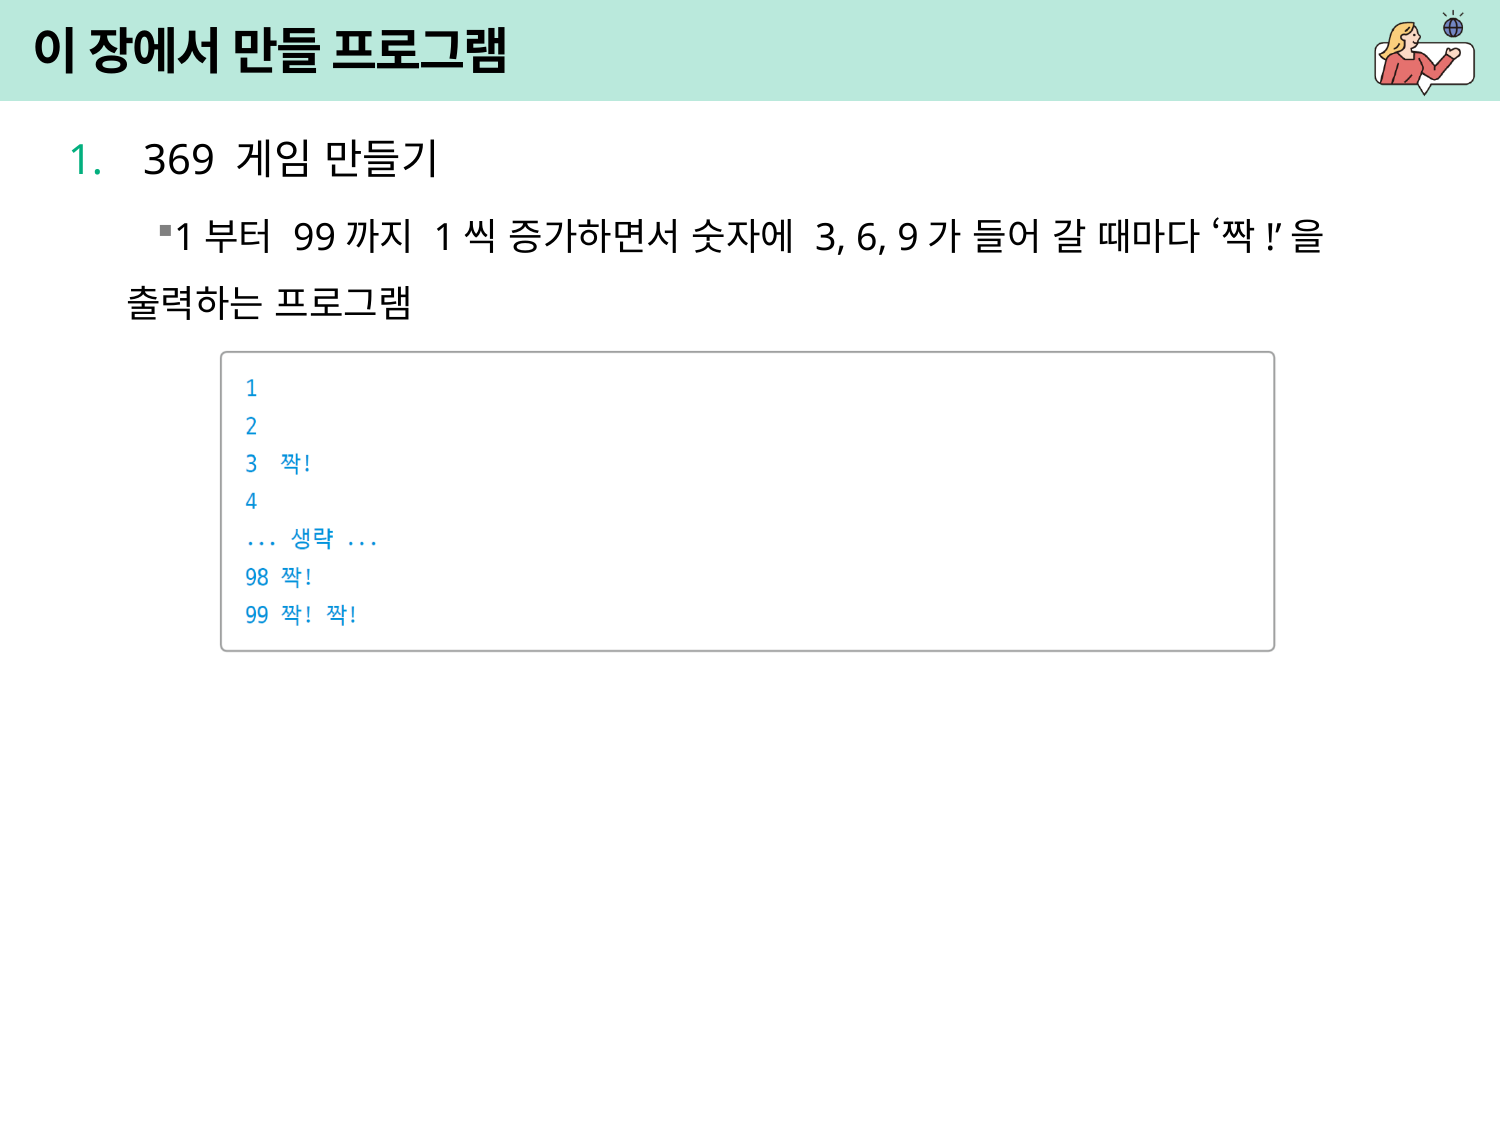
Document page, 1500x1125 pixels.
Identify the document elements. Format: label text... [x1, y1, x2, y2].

picture [218, 349, 1277, 656]
title 이 장에서 만들 프로그램 [17, 10, 1295, 89]
list 369 게임 만들기 1부터 99까지 1씩 증가하면서 숫자에 3, 6, 9가 들어 갈 때마다 ‘짝!’을 출력하는 프로그램 [53, 125, 1425, 1005]
picture [1359, 0, 1500, 97]
